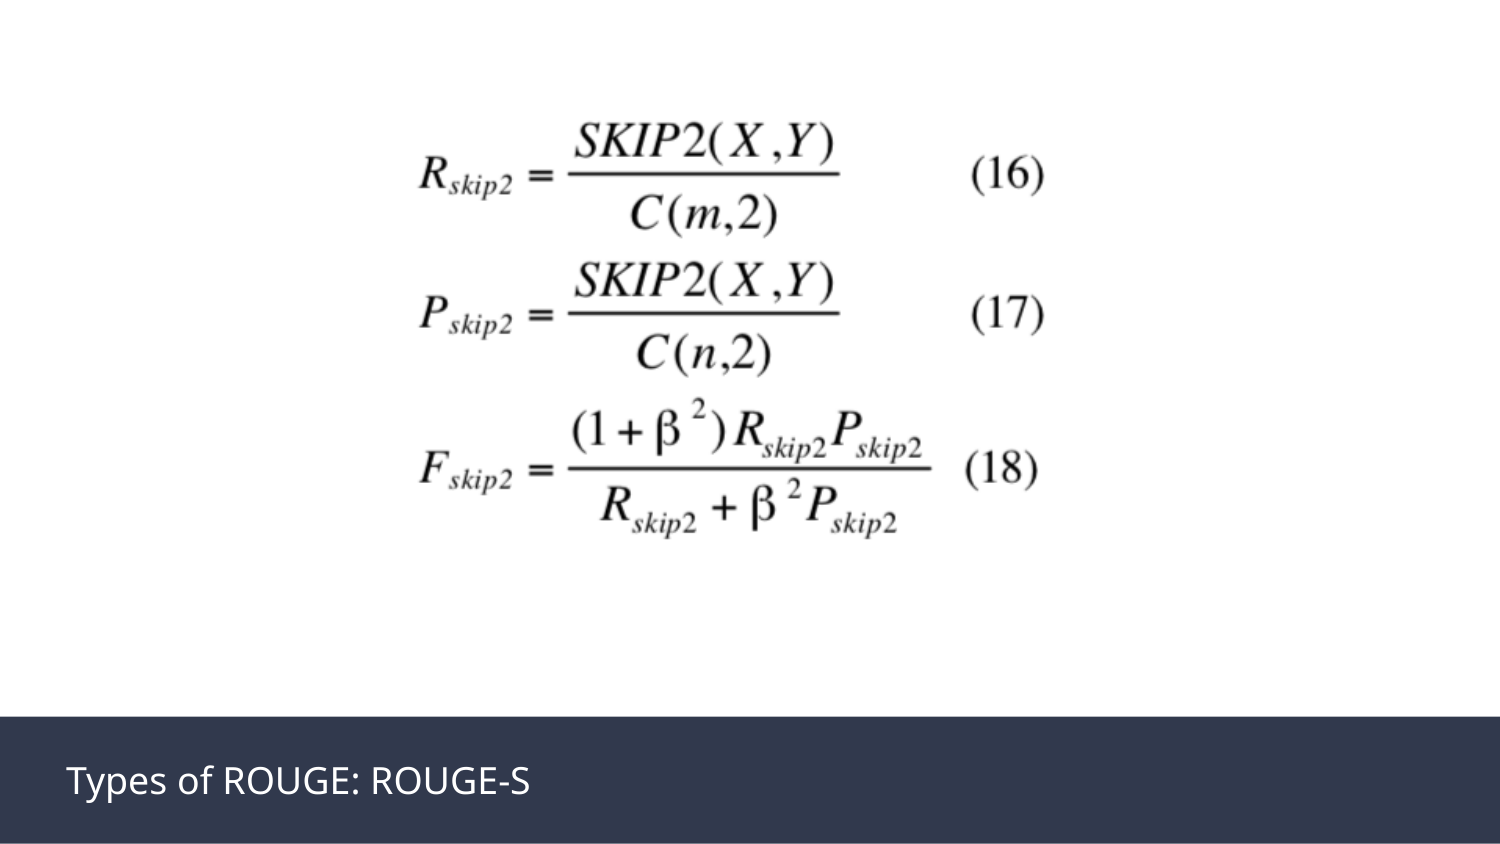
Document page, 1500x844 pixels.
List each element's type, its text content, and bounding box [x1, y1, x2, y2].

picture [393, 110, 1107, 577]
list Types of ROUGE: ROUGE-S [51, 741, 1361, 818]
